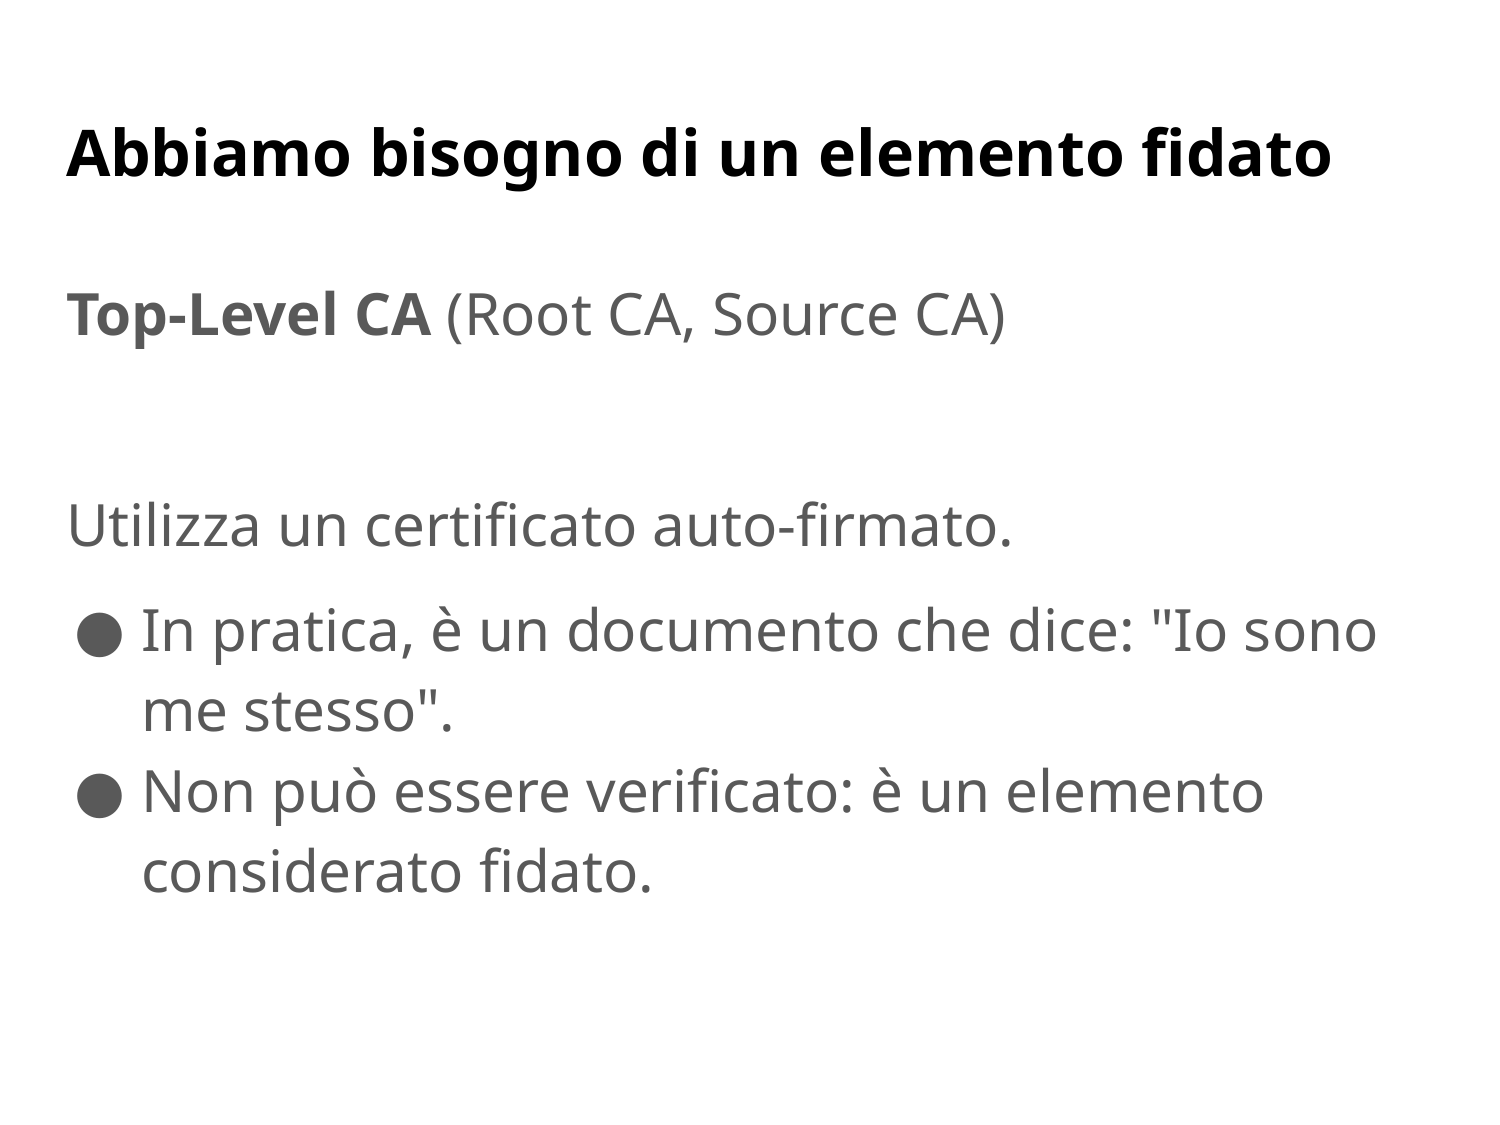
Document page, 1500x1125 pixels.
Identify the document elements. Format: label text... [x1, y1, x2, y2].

list Top-Level CA (Root CA, Source CA) Utilizza un certificato auto-firmato. In pratica, è un documento che dice: "Io sono me stesso". Non può essere verificato: è un elemento considerato fidato. [51, 252, 1449, 1000]
title Abbiamo bisogno di un elemento fidato [51, 97, 1449, 223]
